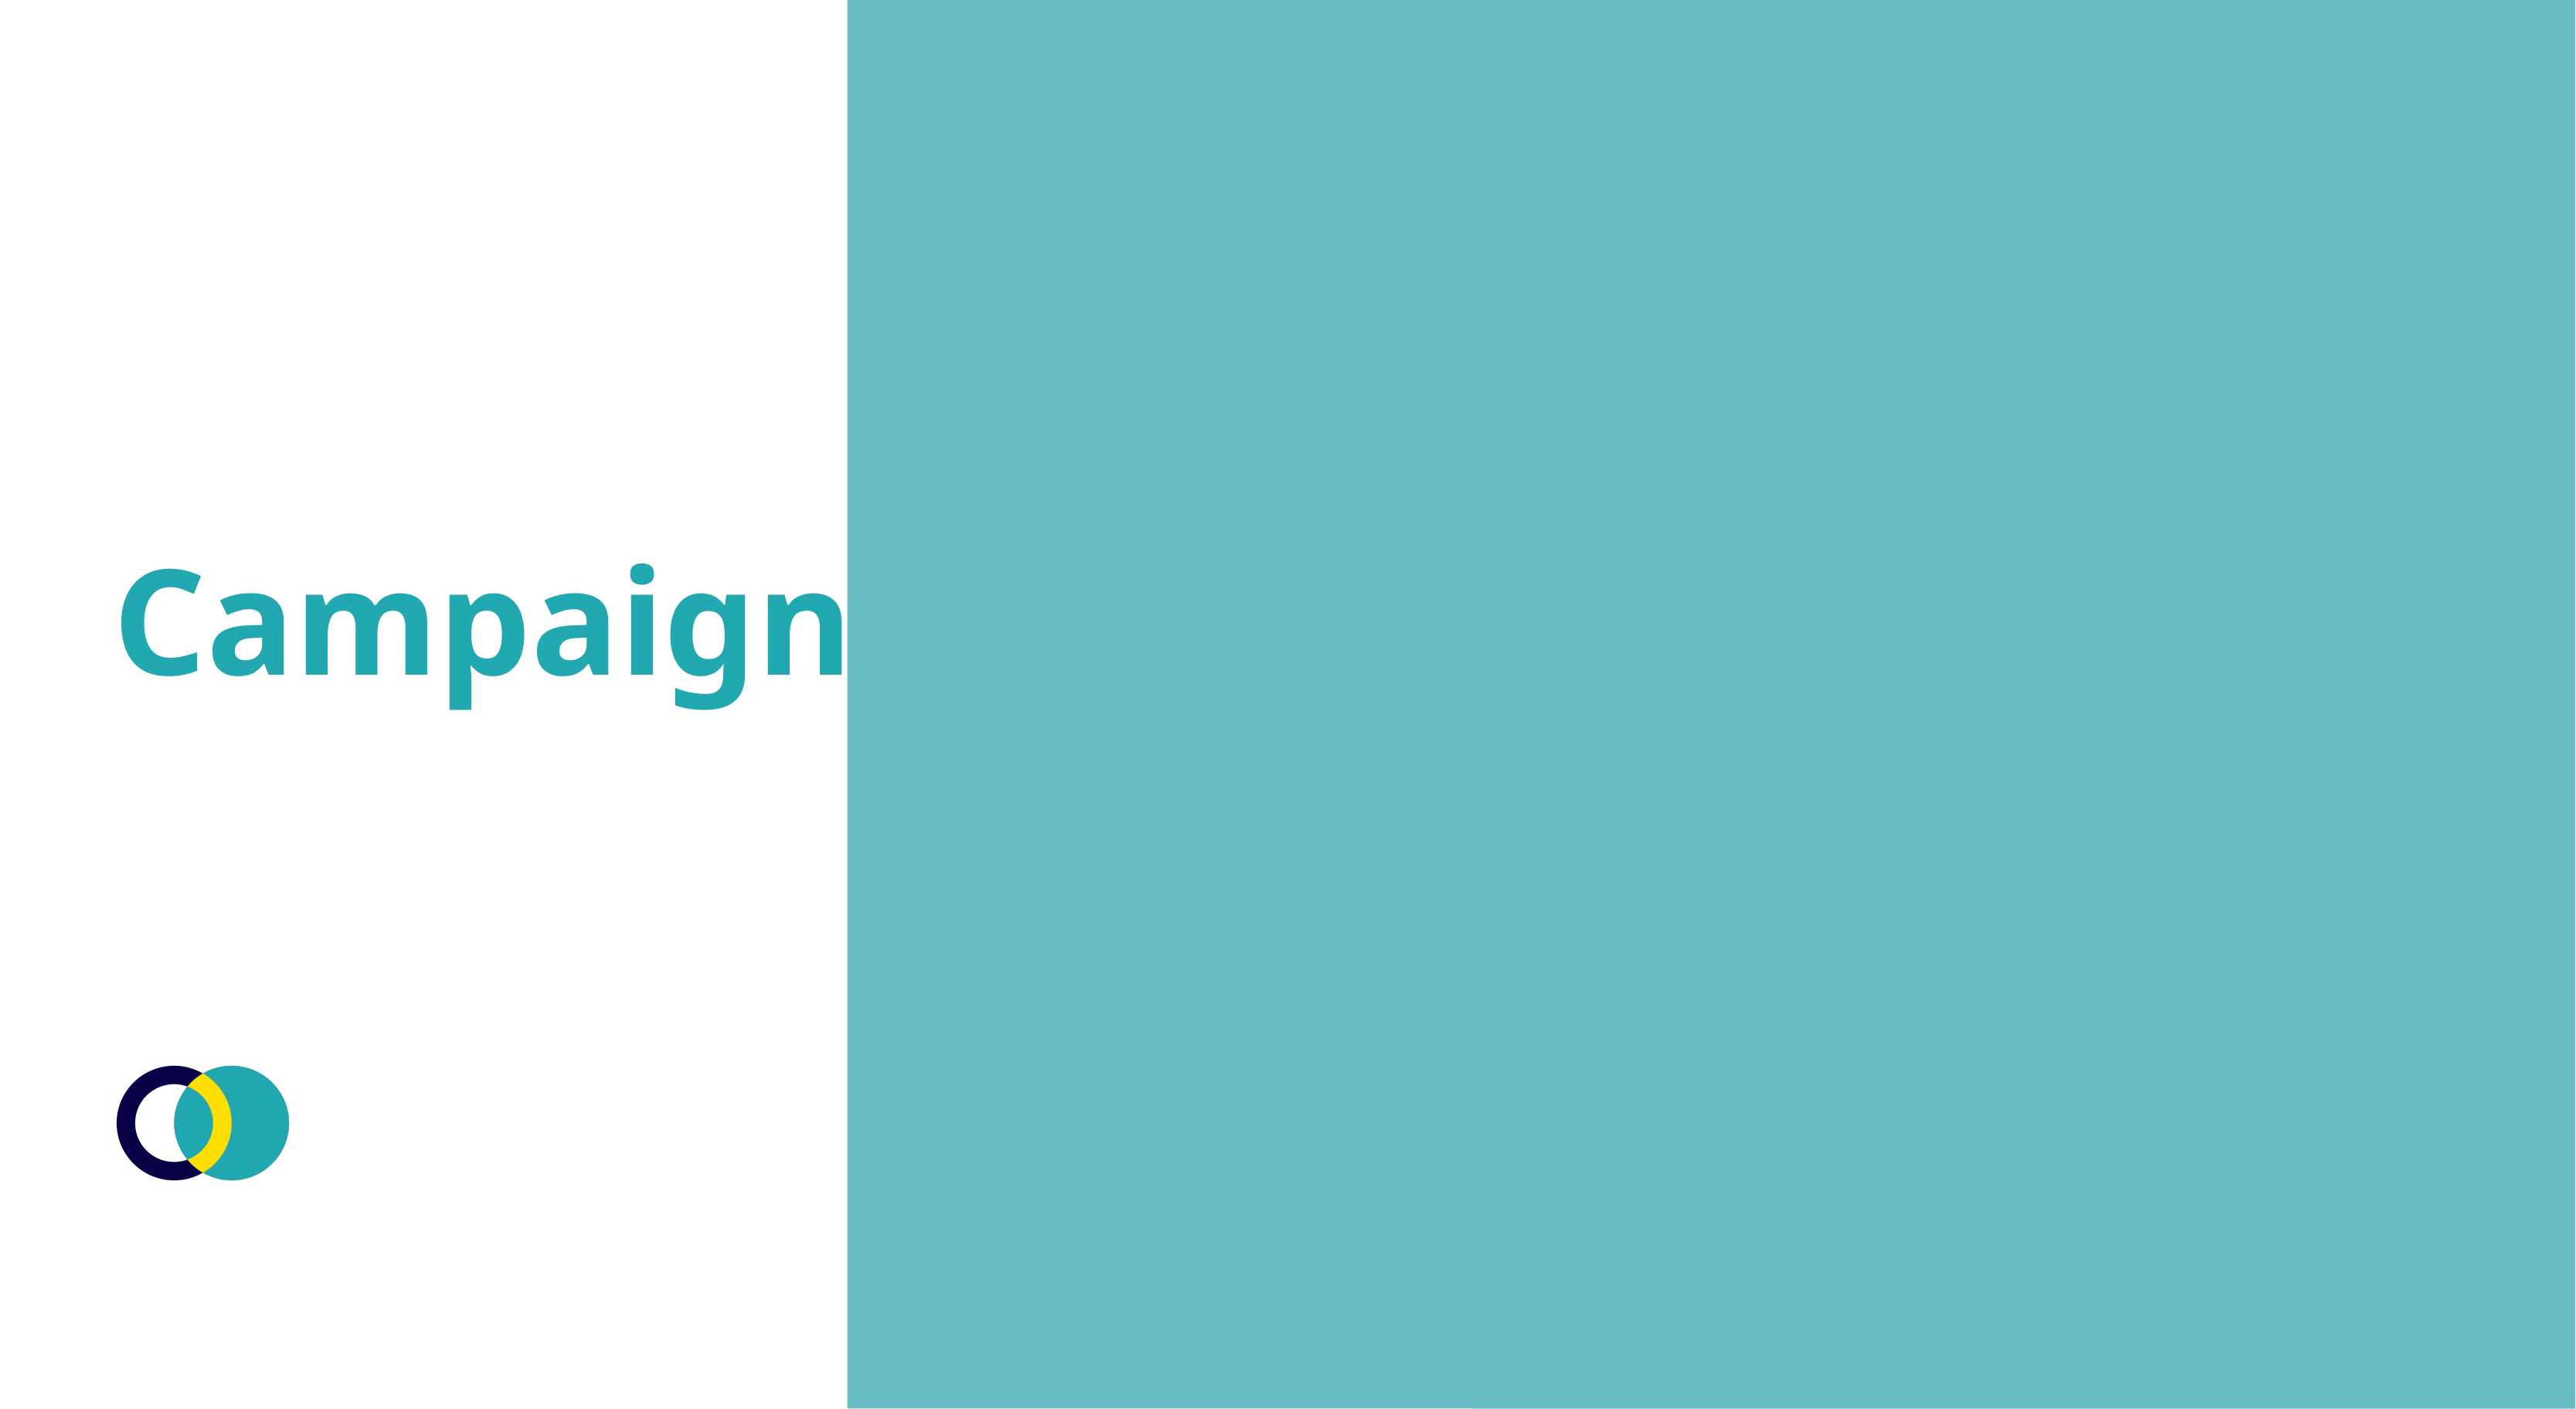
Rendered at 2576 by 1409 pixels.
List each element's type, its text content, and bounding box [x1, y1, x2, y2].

title Campaign Results [87, 475, 1446, 934]
picture [73, 994, 331, 1252]
text_box [847, 0, 2575, 1409]
